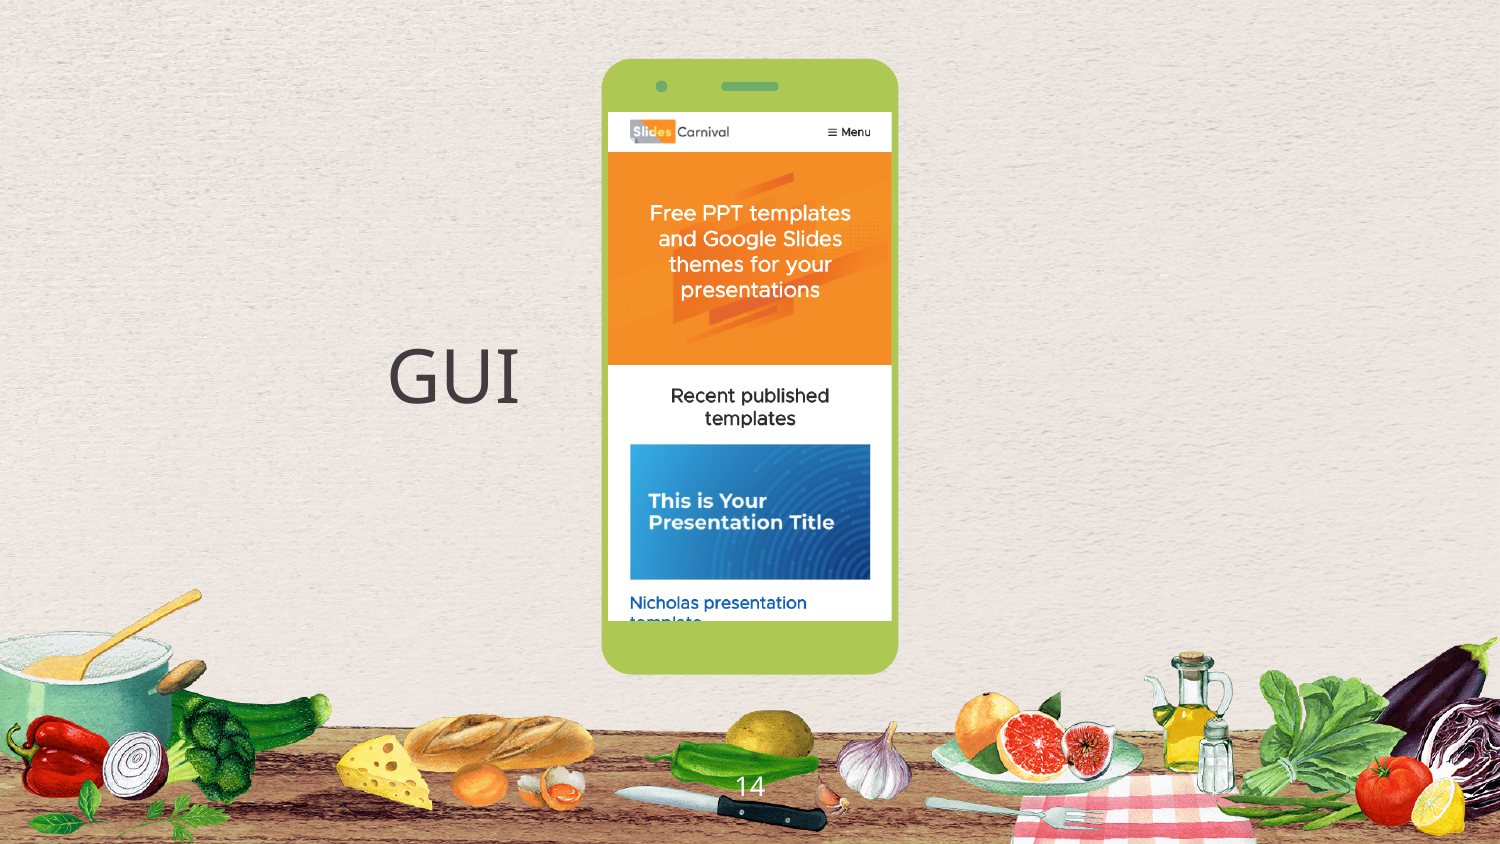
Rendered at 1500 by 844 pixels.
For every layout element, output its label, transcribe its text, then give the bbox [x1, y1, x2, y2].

picture [0, 0, 1500, 844]
list GUI [140, 58, 522, 675]
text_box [601, 58, 899, 675]
slide_number 14 [705, 732, 795, 844]
